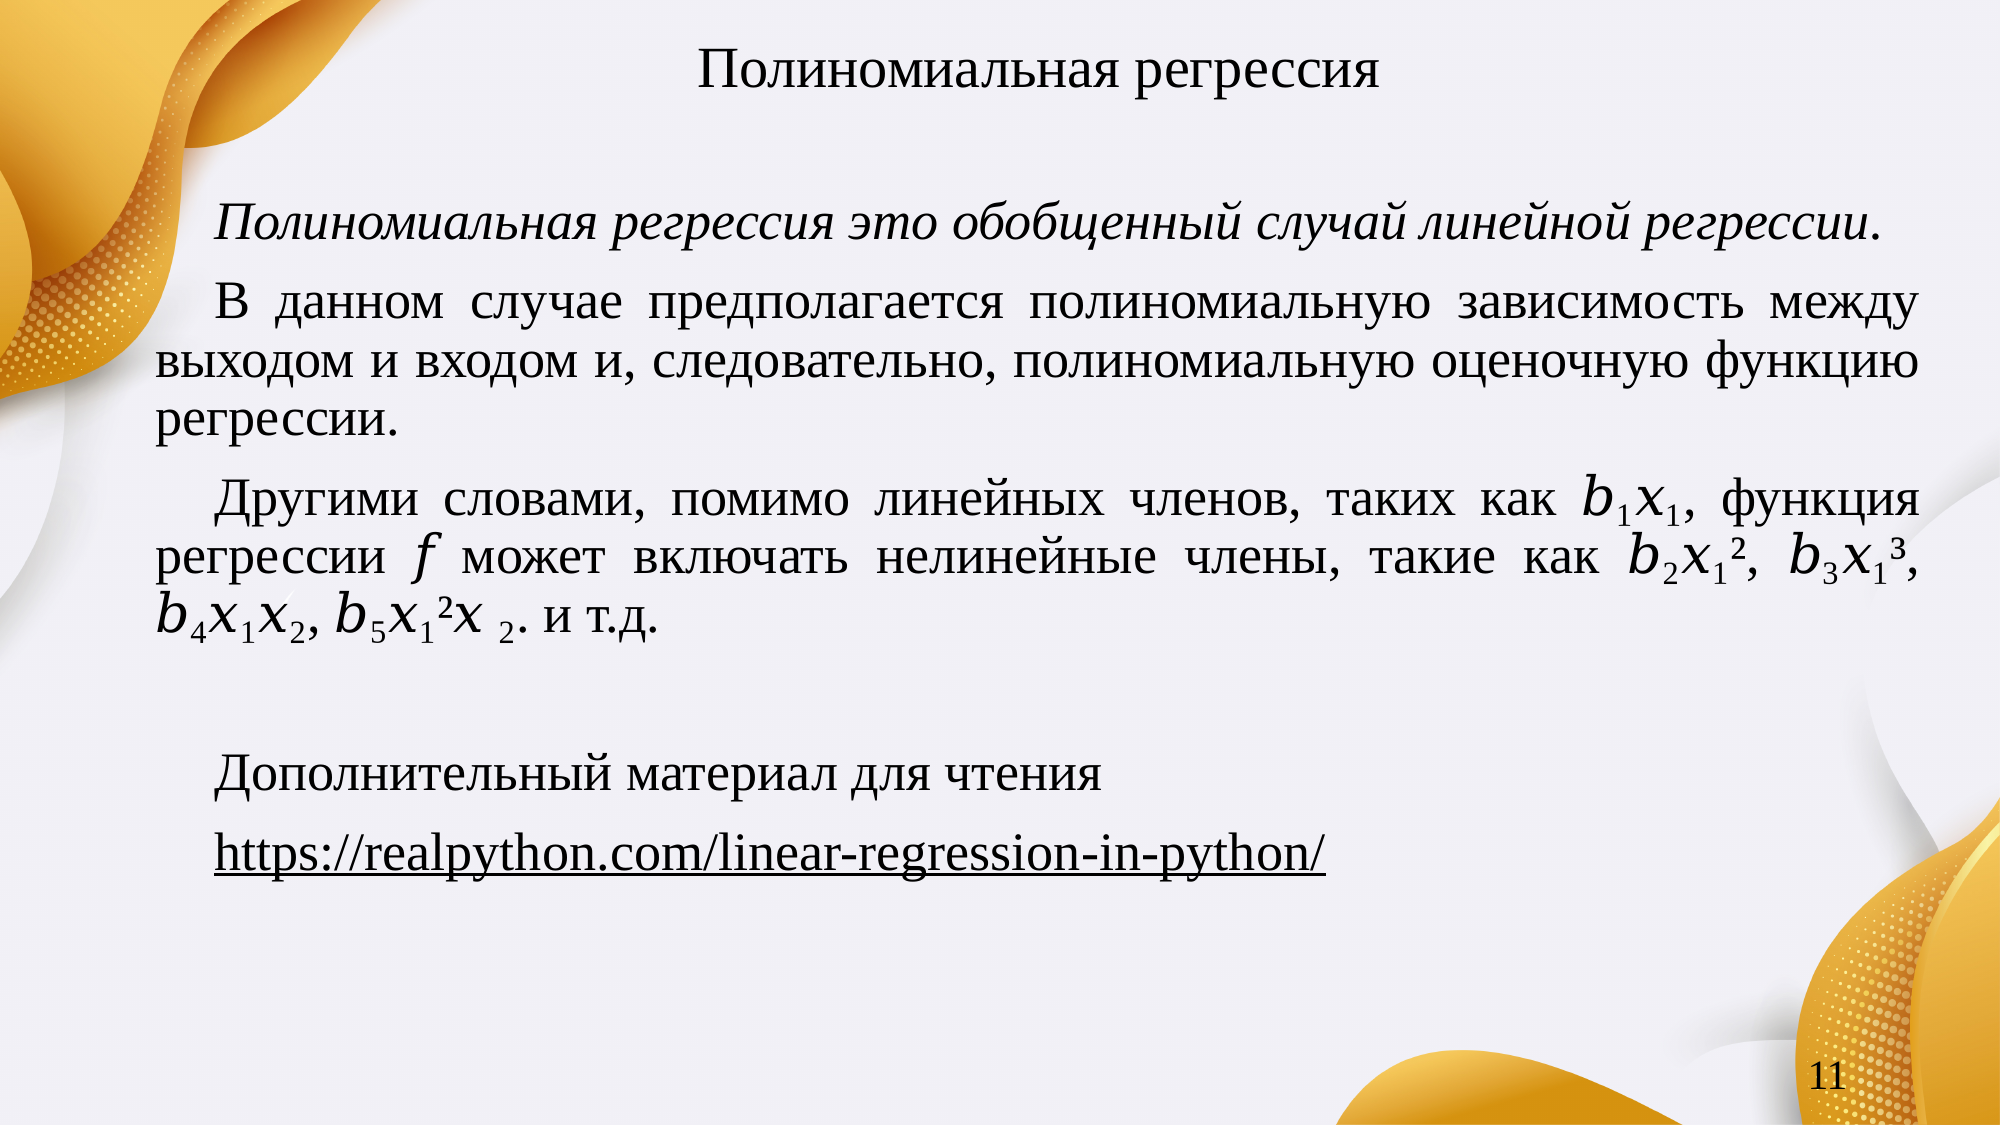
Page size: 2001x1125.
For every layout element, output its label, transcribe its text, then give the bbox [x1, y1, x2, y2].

title Полиномиальная регрессия [176, 19, 1902, 118]
slide_number 11 [1412, 1042, 1863, 1103]
list Полиномиальная регрессия это обобщенный случай линейной регрессии. В данном случае предполагается полиномиальную зависимость между выходом и входом и, следовательно, полиномиальную оценочную функцию регрессии. Другими словами, помимо линейных членов, таких как 𝑏₁𝑥₁, функция регрессии 𝑓 может включать нелинейные члены, такие как 𝑏₂𝑥₁², 𝑏₃𝑥₁³, 𝑏₄𝑥₁𝑥₂, 𝑏₅𝑥₁²𝑥 ₂. и т.д. Дополнительный материал для чтения https://realpython.com/linear-regression-in-python/ [140, 184, 1938, 1022]
picture [0, 0, 2000, 1125]
